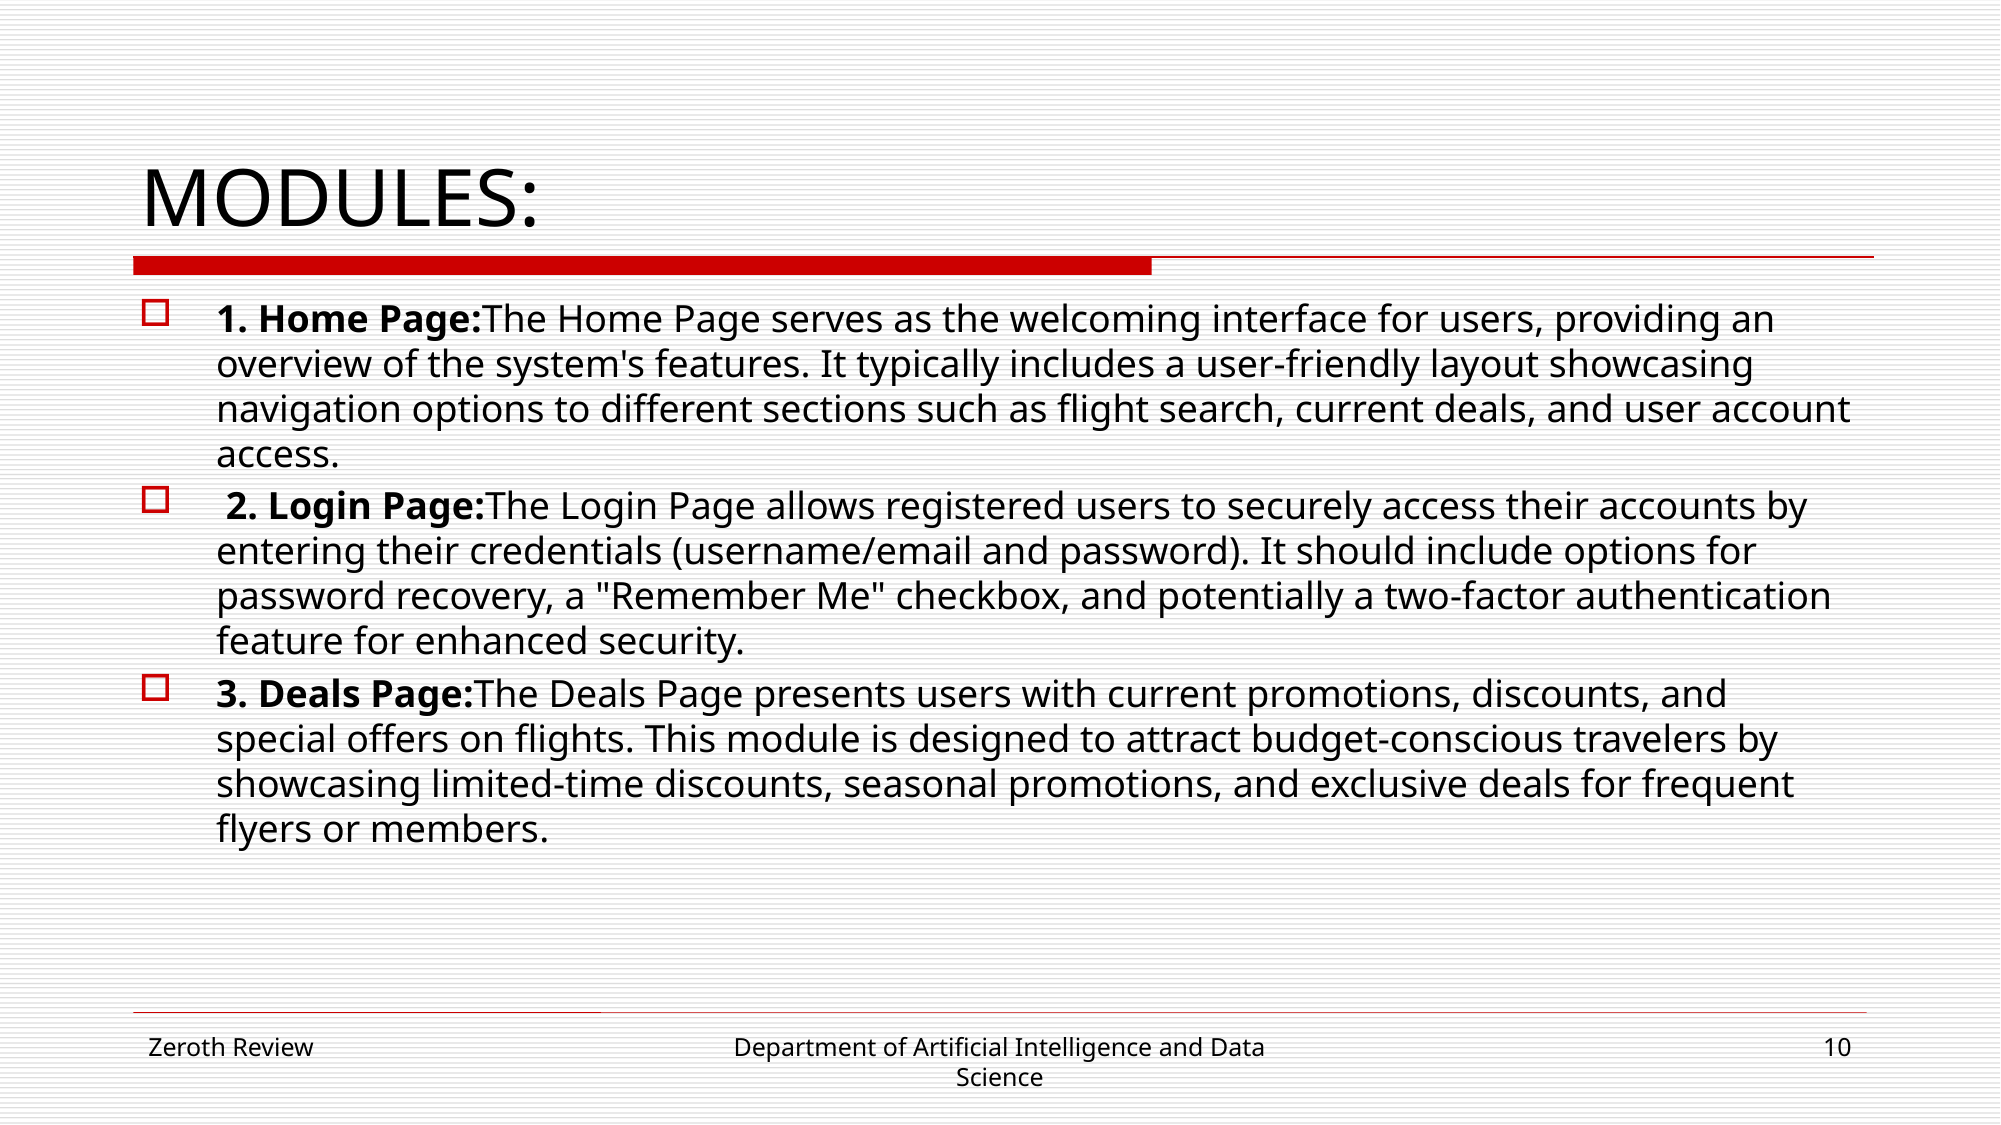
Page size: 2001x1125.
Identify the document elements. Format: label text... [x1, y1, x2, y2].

picture [0, 0, 2001, 1125]
list 1. Home Page:The Home Page serves as the welcoming interface for users, providing an overview of the system's features. It typically includes a user-friendly layout showcasing navigation options to different sections such as flight search, current deals, and user account access. 2. Login Page:The Login Page allows registered users to securely access their accounts by entering their credentials (username/email and password). It should include options for password recovery, a "Remember Me" checkbox, and potentially a two-factor authentication feature for enhanced security. 3. Deals Page:The Deals Page presents users with current promotions, discounts, and special offers on flights. This module is designed to attract budget-conscious travelers by showcasing limited-time discounts, seasonal promotions, and exclusive deals for frequent flyers or members. [123, 287, 1874, 988]
title MODULES: [125, 50, 1876, 250]
slide_number 10 [1433, 1024, 1867, 1103]
slide_number Zeroth Review [133, 1024, 567, 1103]
footer Department of Artificial Intelligence and Data Science [683, 1024, 1317, 1103]
